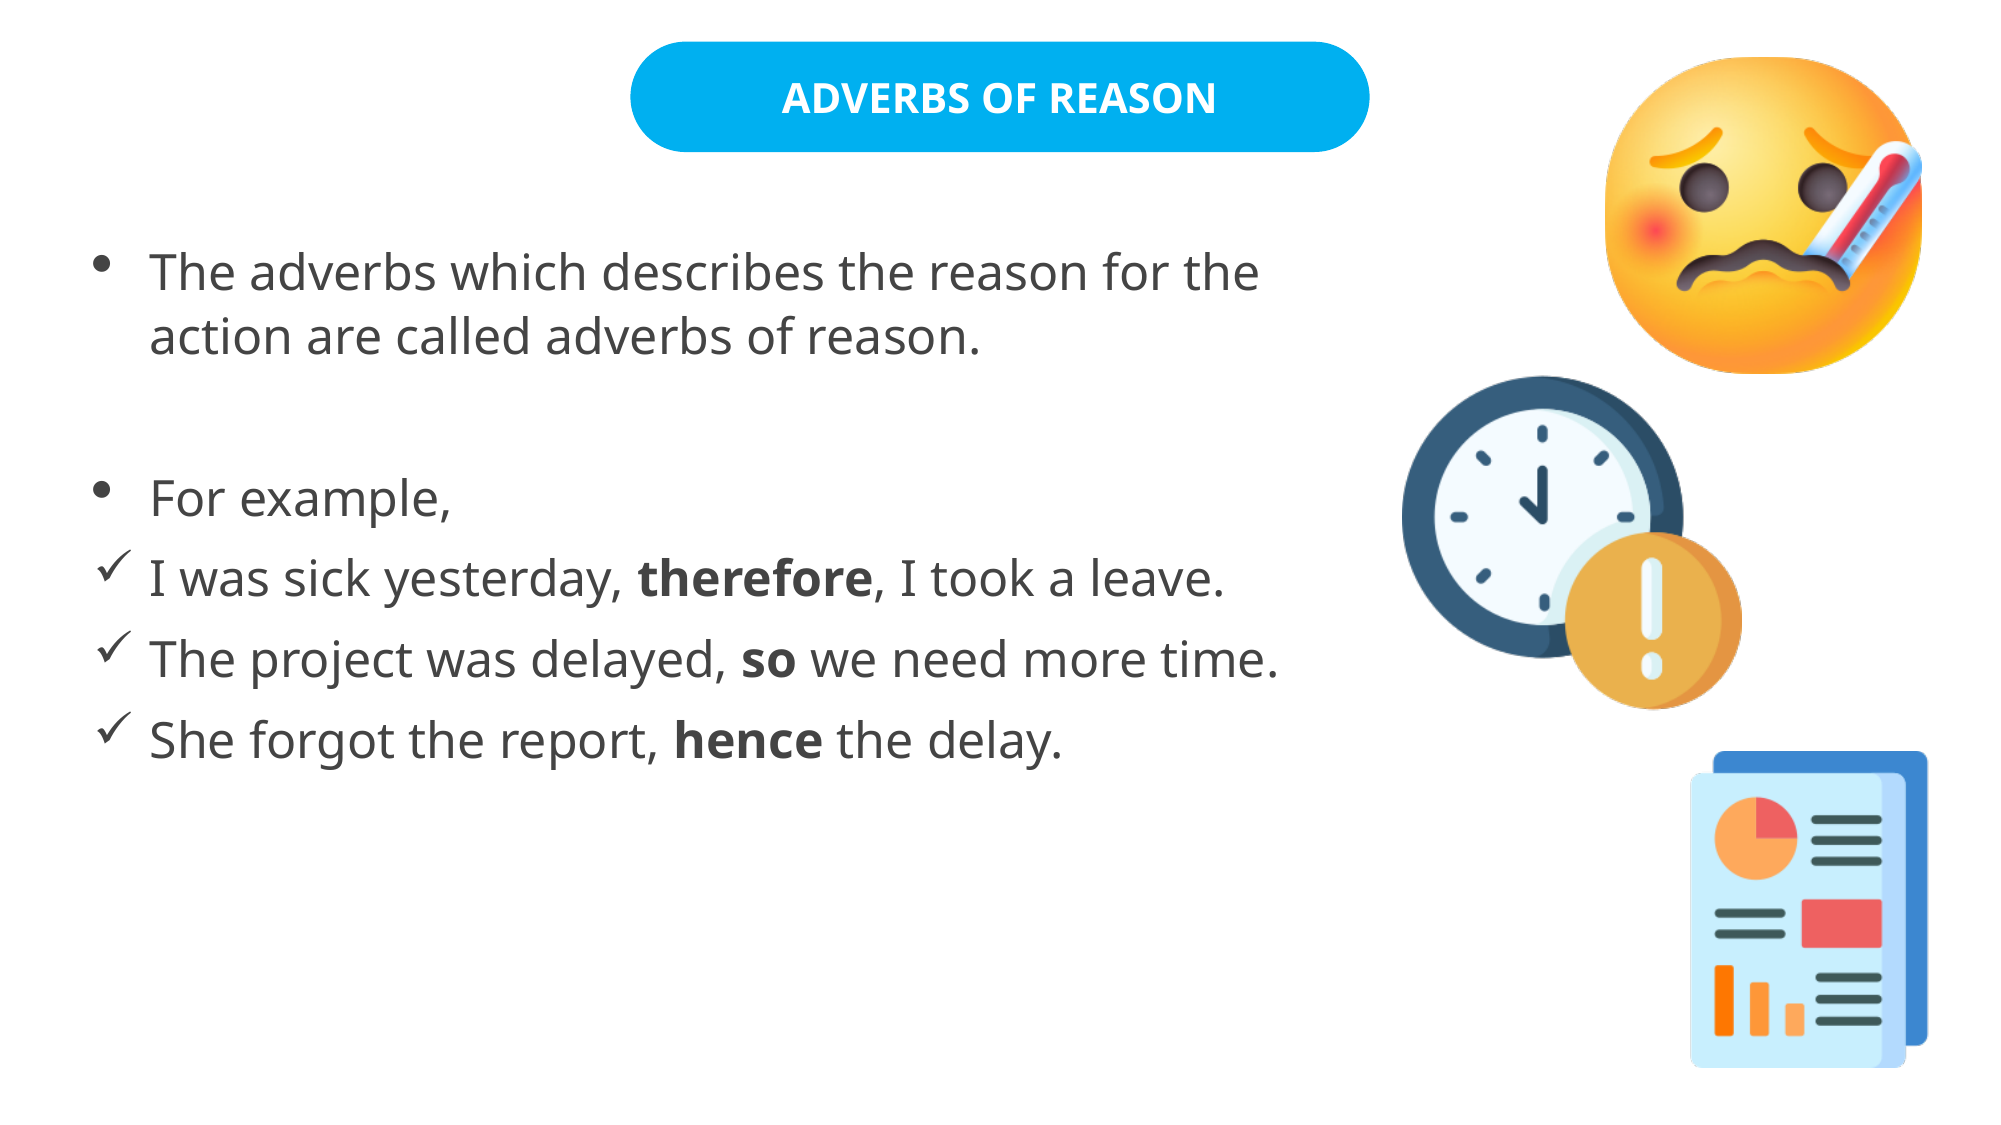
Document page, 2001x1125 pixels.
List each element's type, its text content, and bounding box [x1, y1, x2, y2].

text_box ADVERBS OF REASON [629, 40, 1371, 154]
picture [1402, 57, 1922, 713]
text_box The adverbs which describes the reason for the action are called adverbs of reason. For example, I was sick yesterday, therefore, I took a leave. The project was delayed, so we need more time. She forgot the report, hence the delay. [78, 228, 1320, 776]
picture [1651, 751, 1968, 1068]
